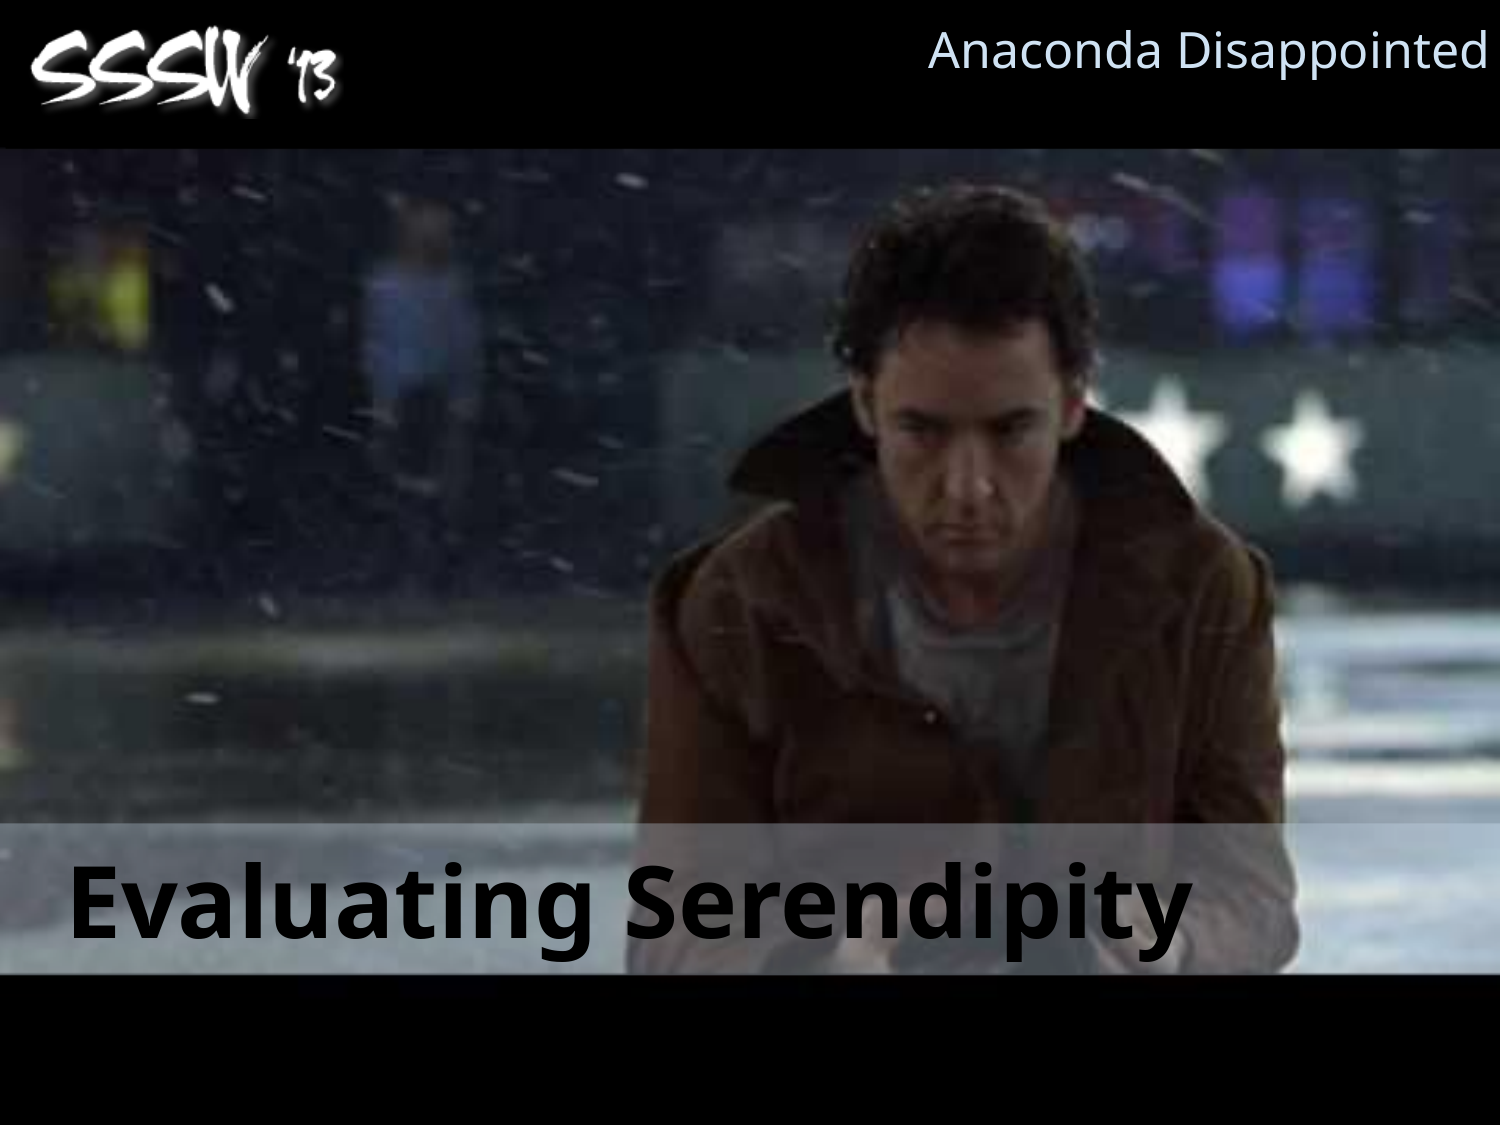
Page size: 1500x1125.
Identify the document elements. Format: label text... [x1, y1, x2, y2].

text_box Anaconda Disappointed [5, 3, 1500, 149]
text_box [0, 976, 1500, 1125]
text_box [24, 24, 344, 119]
title Evaluating Serendipity [0, 823, 1500, 976]
text_box [0, 0, 1500, 823]
